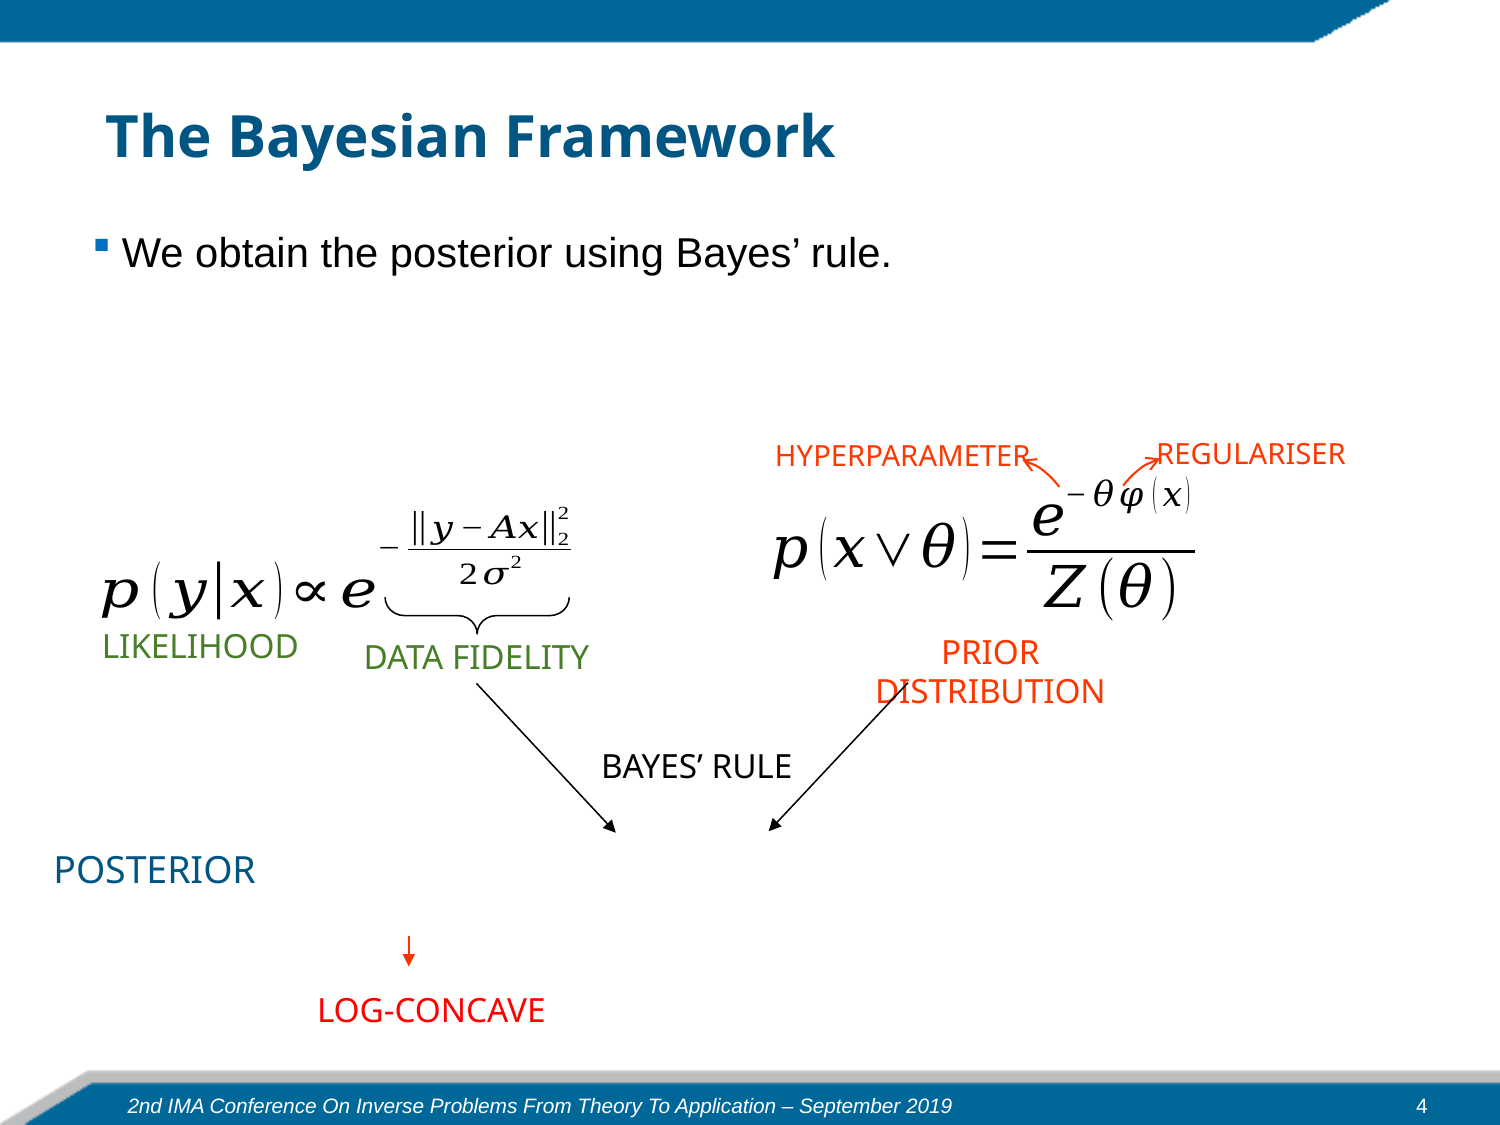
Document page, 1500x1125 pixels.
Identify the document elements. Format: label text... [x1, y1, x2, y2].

title The Bayesian Framework [90, 91, 1366, 218]
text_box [476, 684, 616, 833]
picture [0, 0, 1500, 1125]
text_box POSTERIOR [35, 838, 274, 899]
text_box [696, 428, 1458, 680]
text_box We obtain the posterior using Bayes’ rule. [77, 218, 1423, 284]
text_box [384, 597, 571, 628]
text_box LIKELIHOOD [81, 617, 320, 673]
text_box LOG-CONCAVE [285, 981, 578, 1037]
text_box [768, 682, 909, 832]
text_box DATA FIDELITY [342, 628, 611, 684]
slide_number 4 [1401, 1075, 1500, 1125]
text_box BAYES’ RULE [620, 738, 763, 793]
